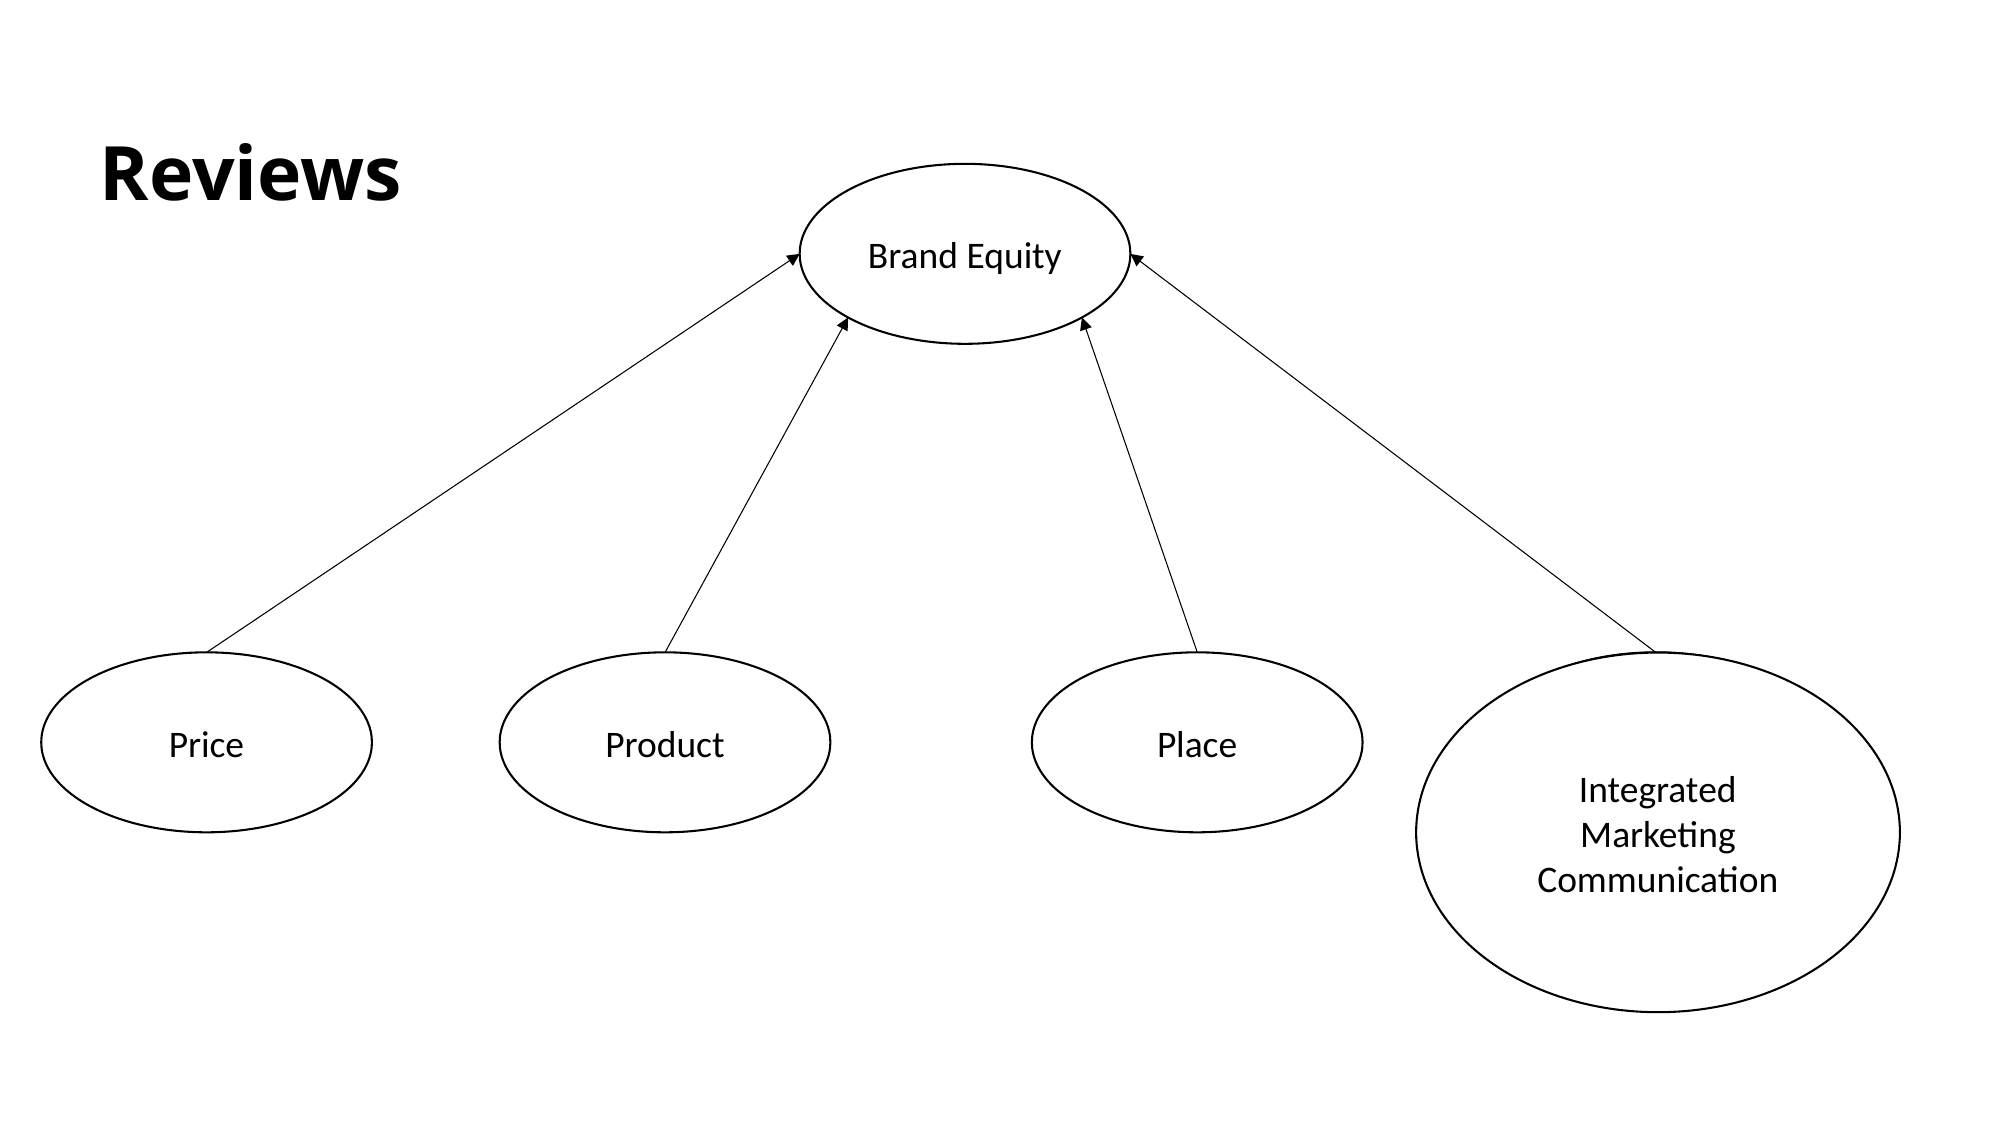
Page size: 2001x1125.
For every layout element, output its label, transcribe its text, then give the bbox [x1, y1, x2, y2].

title Reviews [99, 35, 1900, 216]
text_box Place [1030, 653, 1364, 834]
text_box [664, 317, 849, 653]
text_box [1081, 317, 1130, 653]
text_box Price [40, 651, 373, 834]
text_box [206, 253, 800, 653]
text_box Product [498, 653, 832, 834]
text_box Brand Equity [798, 162, 1132, 345]
text_box Integrated Marketing Communication [1415, 651, 1901, 1014]
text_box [1130, 253, 1656, 653]
